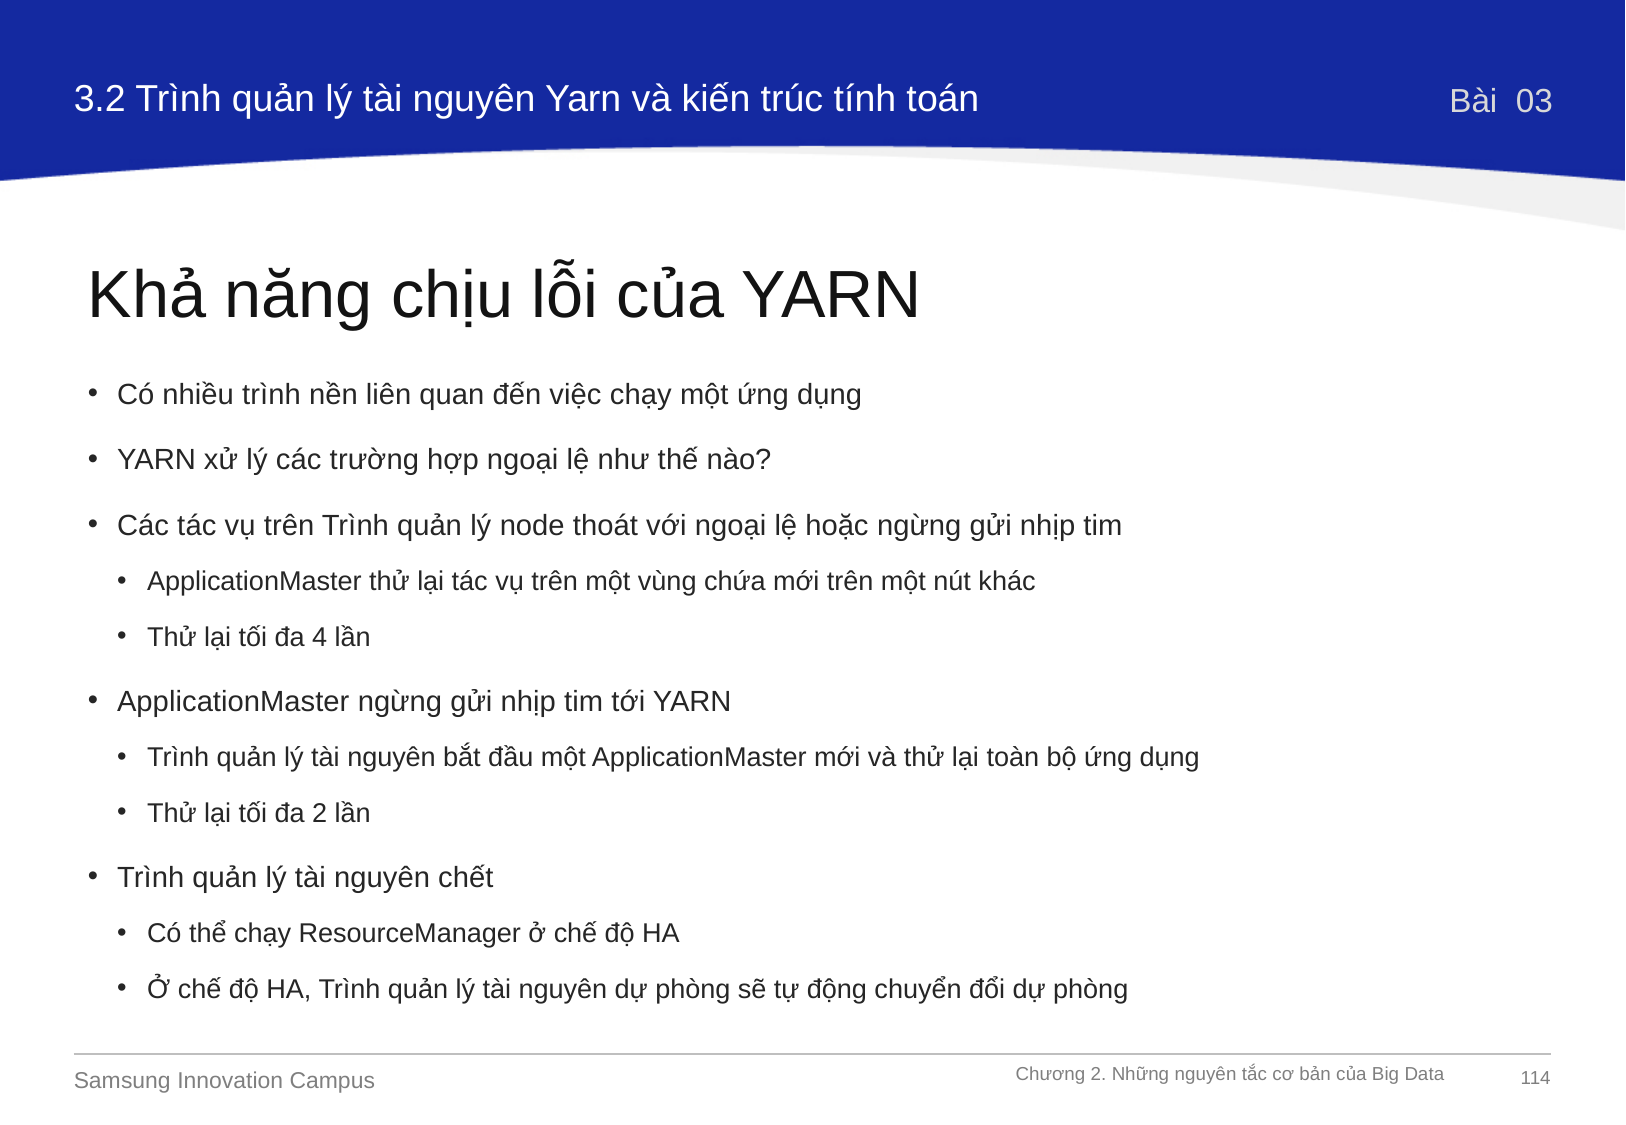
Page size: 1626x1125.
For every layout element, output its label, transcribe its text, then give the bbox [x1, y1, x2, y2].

picture [0, 0, 1625, 1125]
list 3.2 Trình quản lý tài nguyên Yarn và kiến trúc tính toán [73, 73, 1308, 119]
list Có nhiều trình nền liên quan đến việc chạy một ứng dụng YARN xử lý các trường hợp ngoại lệ như thế nào? Các tác vụ trên Trình quản lý node thoát với ngoại lệ hoặc ngừng gửi nhịp tim ApplicationMaster thử lại tác vụ trên một vùng chứa mới trên một nút khác Thử lại tối đa 4 lần ApplicationMaster ngừng gửi nhịp tim tới YARN Trình quản lý tài nguyên bắt đầu một ApplicationMaster mới và thử lại toàn bộ ứng dụng Thử lại tối đa 2 lần Trình quản lý tài nguyên chết Có thể chạy ResourceManager ở chế độ HA Ở chế độ HA, Trình quản lý tài nguyên dự phòng sẽ tự động chuyển đổi dự phòng [87, 365, 1531, 516]
list Khả năng chịu lỗi của YARN [87, 249, 1531, 331]
list Bài 03 [1423, 79, 1554, 120]
